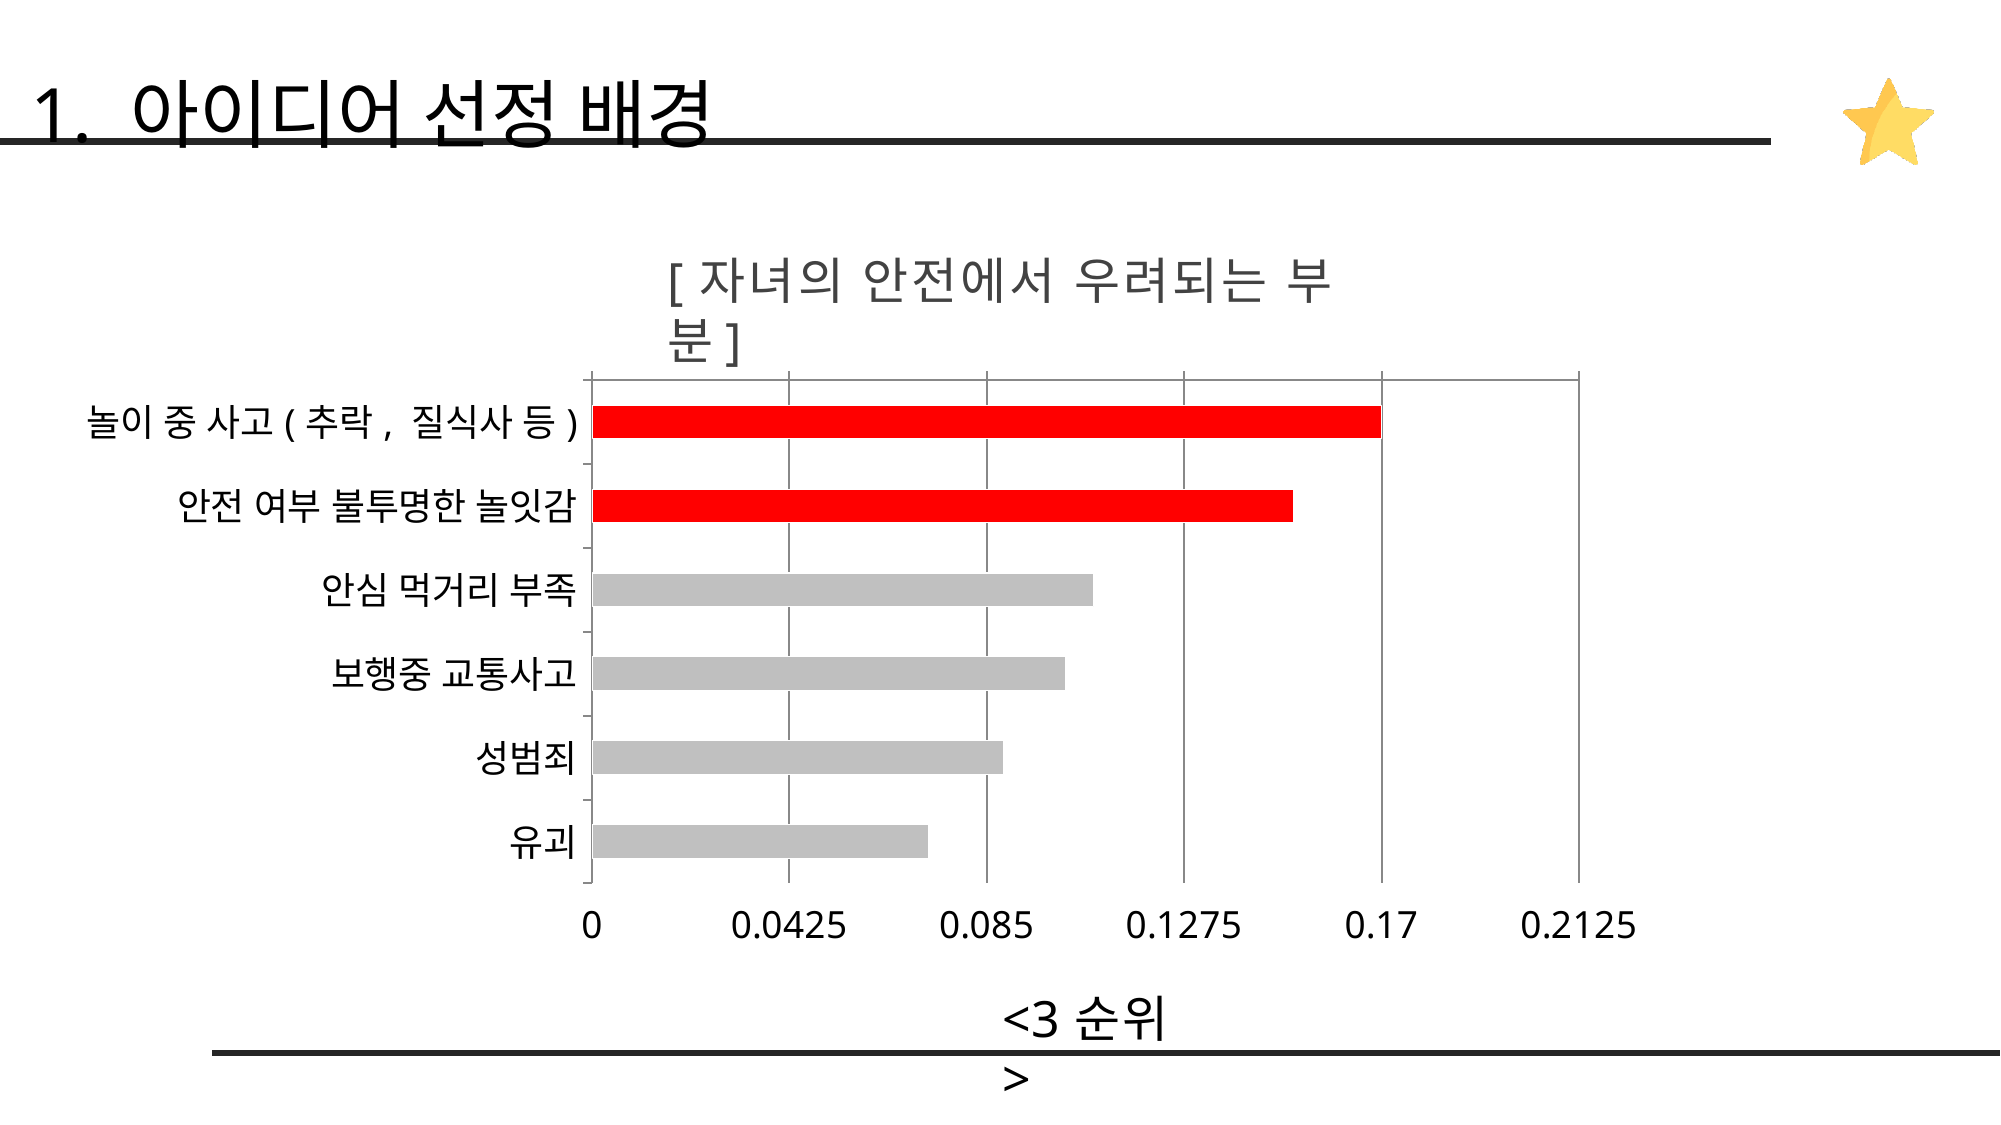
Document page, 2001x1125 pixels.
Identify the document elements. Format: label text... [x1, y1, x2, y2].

text_box <3순위> [995, 980, 1188, 1056]
picture [1843, 76, 1935, 167]
text_box 1. 아이디어 선정 배경 [22, 60, 724, 165]
text_box [자녀의 안전에서 우려되는 부분] [660, 241, 1340, 317]
chart [86, 336, 1638, 960]
